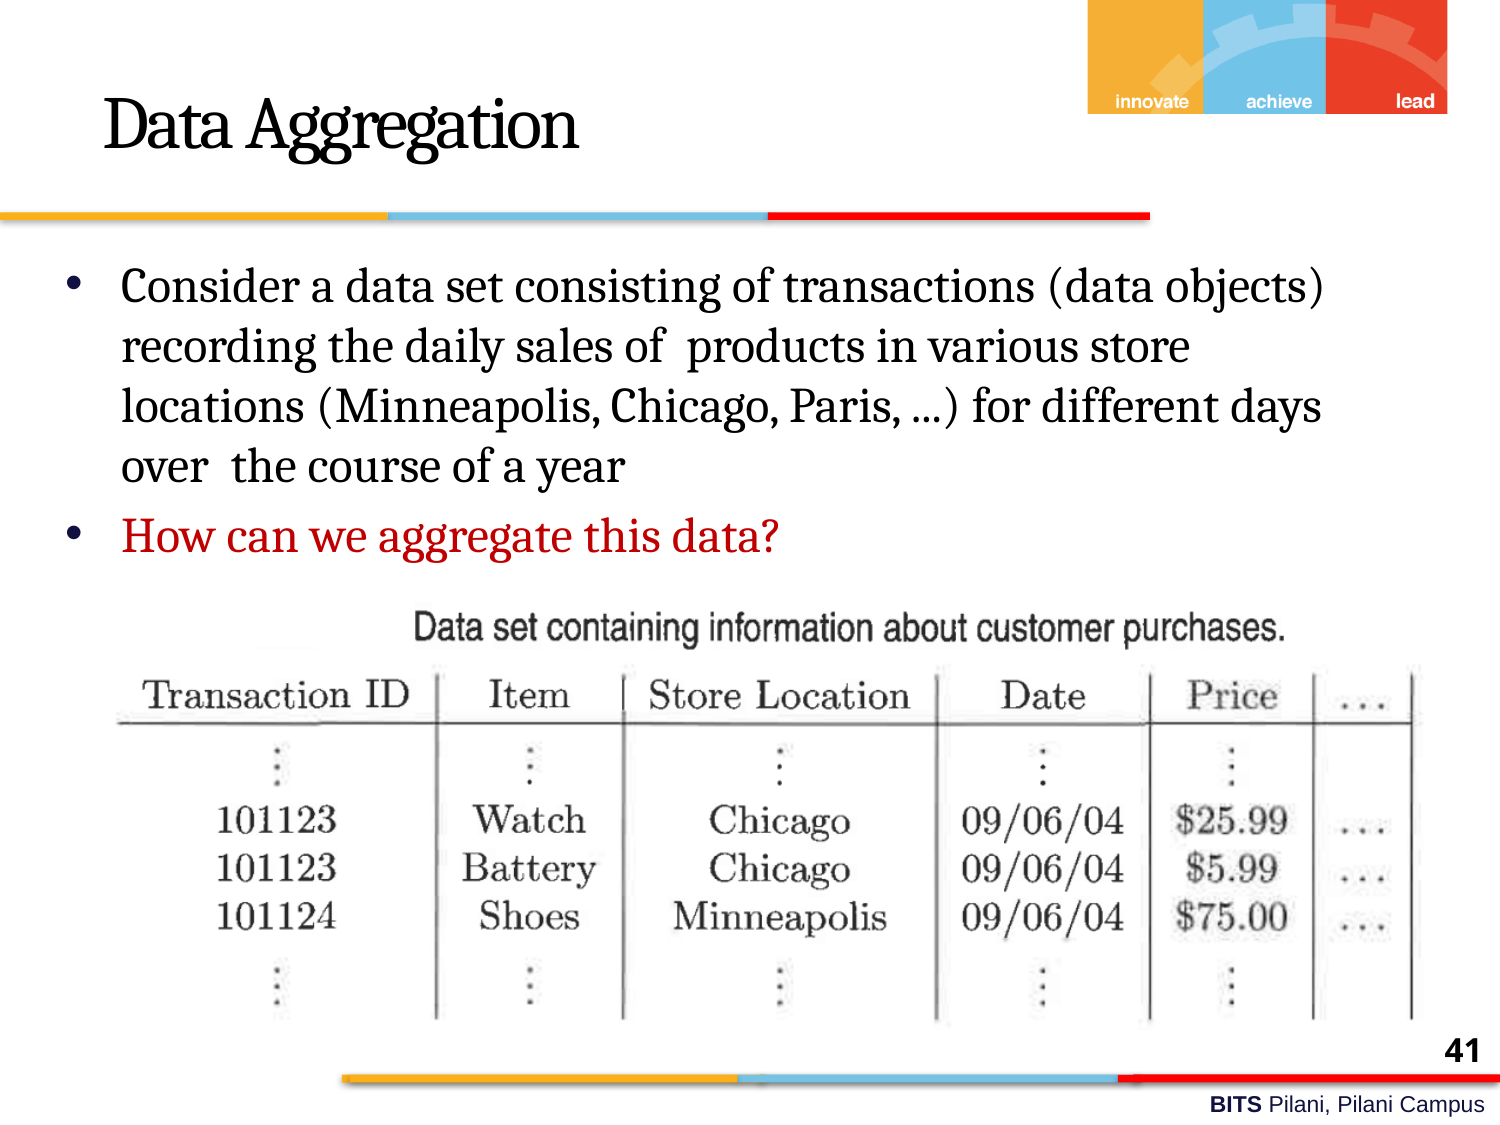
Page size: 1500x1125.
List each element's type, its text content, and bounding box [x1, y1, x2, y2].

list Data Aggregation [50, 24, 1425, 213]
picture [112, 599, 1426, 1031]
text_box 41 [1429, 1022, 1500, 1076]
list Consider a data set consisting of transactions (data objects) recording the daily sales of products in various store locations (Minneapolis, Chicago, Paris, ...) for different days over the course of a year How can we aggregate this data? [50, 245, 1400, 600]
picture [1087, 0, 1448, 114]
